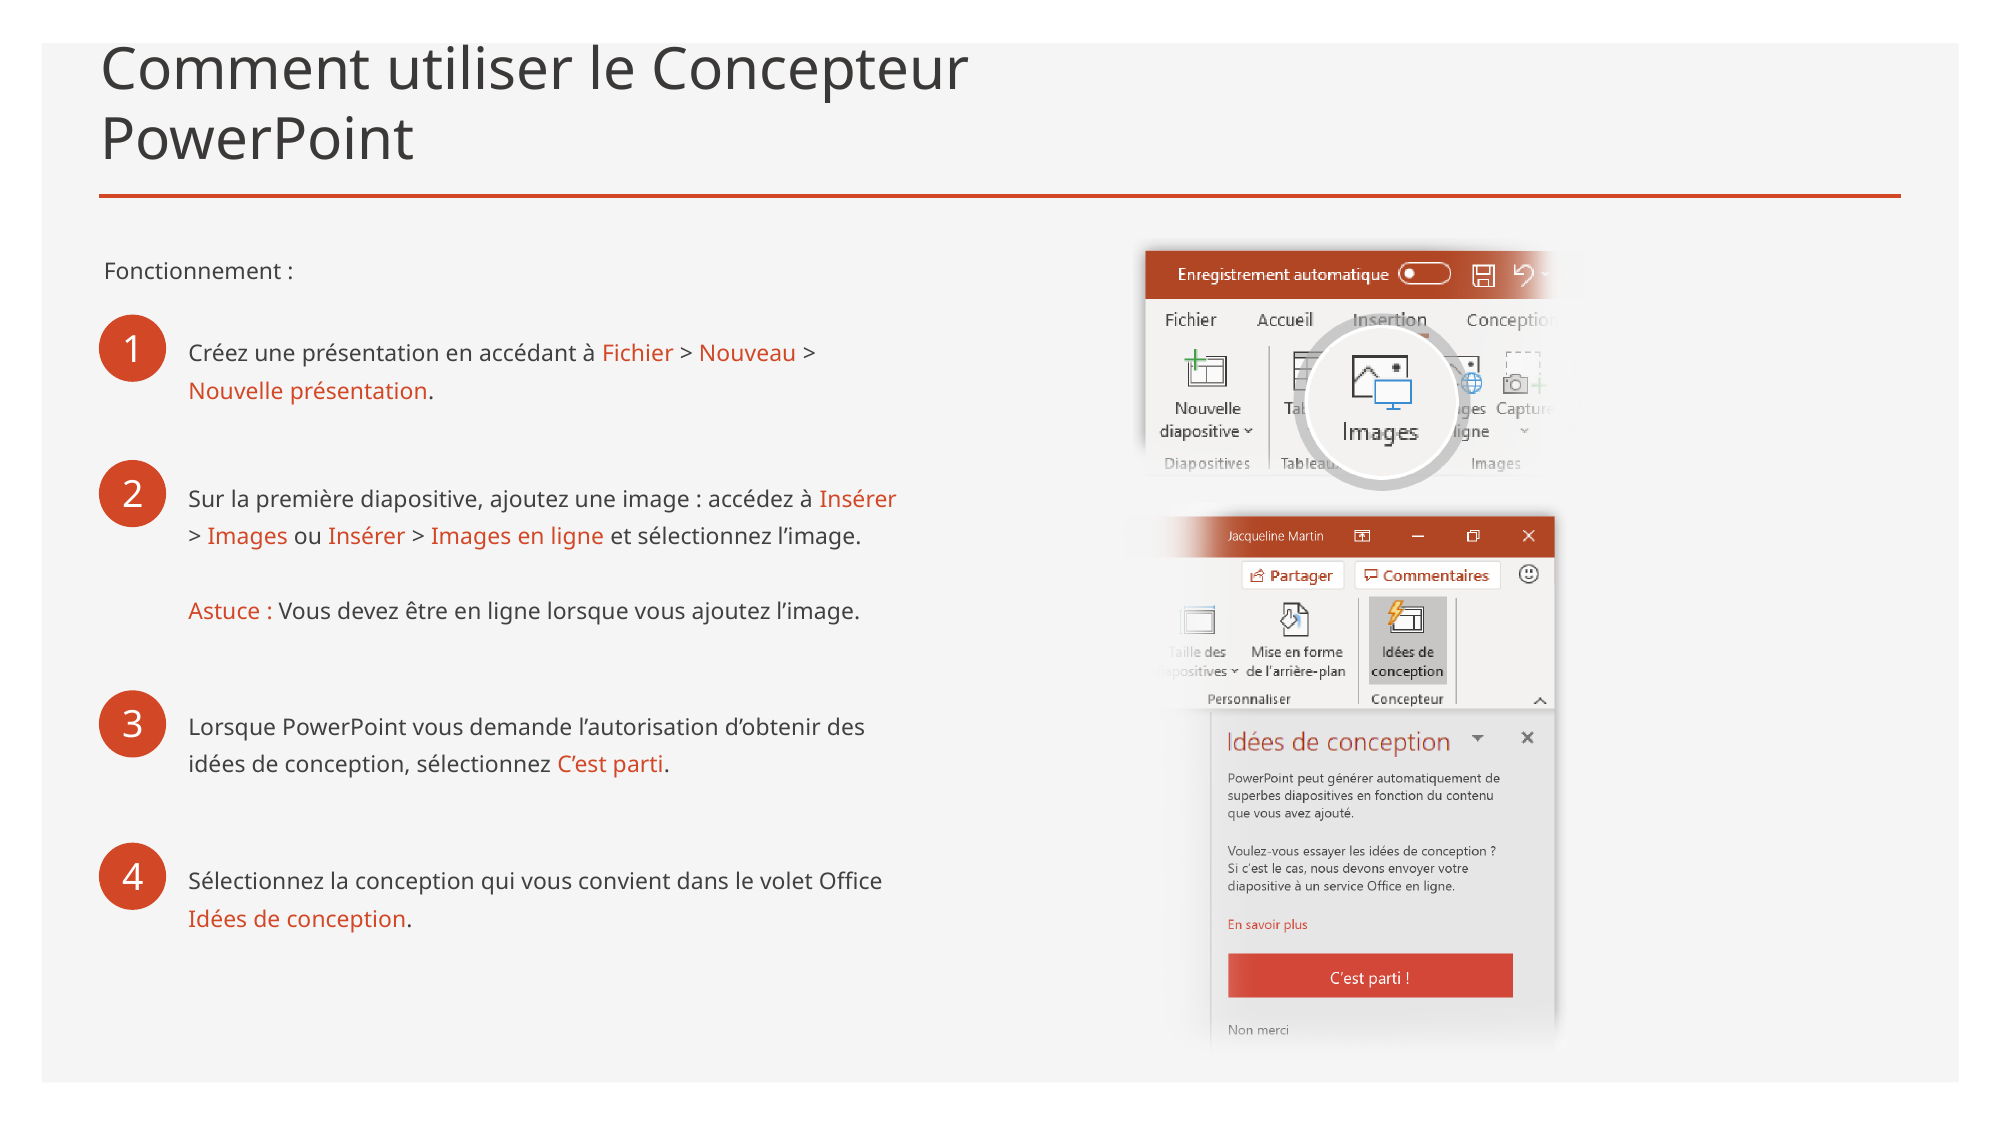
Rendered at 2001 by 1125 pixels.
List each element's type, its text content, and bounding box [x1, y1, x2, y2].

text_box Fonctionnement : [88, 238, 928, 317]
picture [1133, 238, 1583, 500]
text_box Lorsque PowerPoint vous demande l’autorisation d’obtenir des idées de conception, sélectionnez C’est parti. [173, 694, 913, 820]
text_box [87, 842, 179, 910]
text_box Créez une présentation en accédant à Fichier > Nouveau > Nouvelle présentation. [173, 321, 926, 419]
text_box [87, 314, 179, 382]
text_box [87, 690, 179, 758]
picture [1104, 503, 1567, 1079]
text_box Sur la première diapositive, ajoutez une image : accédez à Insérer > Images ou Insérer > Images en ligne et sélectionnez l’image. Astuce : Vous devez être en ligne lorsque vous ajoutez l’image. [173, 466, 913, 642]
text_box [87, 459, 179, 528]
title Comment utiliser le Concepteur PowerPoint [85, 73, 1214, 179]
text_box Sélectionnez la conception qui vous convient dans le volet Office Idées de conception. [173, 849, 913, 942]
